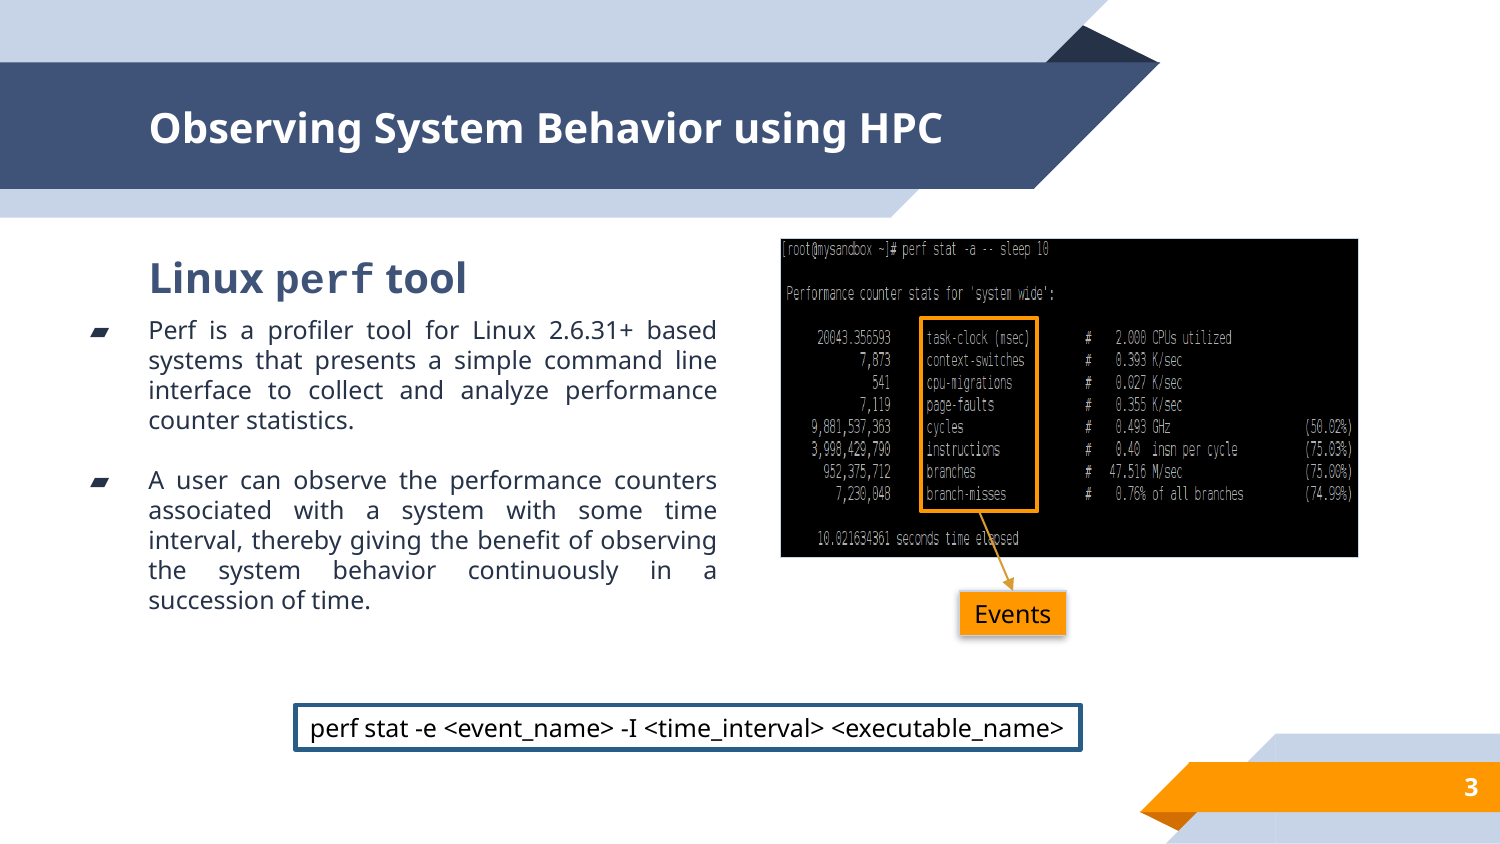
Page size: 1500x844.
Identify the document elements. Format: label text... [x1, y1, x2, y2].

slide_number 3 [1249, 760, 1494, 813]
list Perf is a profiler tool for Linux 2.6.31+ based systems that presents a simple command line interface to collect and analyze performance counter statistics. A user can observe the performance counters associated with a system with some time interval, thereby giving the benefit of observing the system behavior continuously in a succession of time. [58, 300, 734, 584]
title Observing System Behavior using HPC [133, 64, 997, 190]
text_box Linux perf tool [133, 214, 688, 340]
text_box Events [959, 590, 1067, 636]
picture [779, 238, 1359, 558]
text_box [978, 510, 1014, 592]
text_box perf stat -e <event_name> -I <time_interval> <executable_name> [295, 704, 1081, 750]
